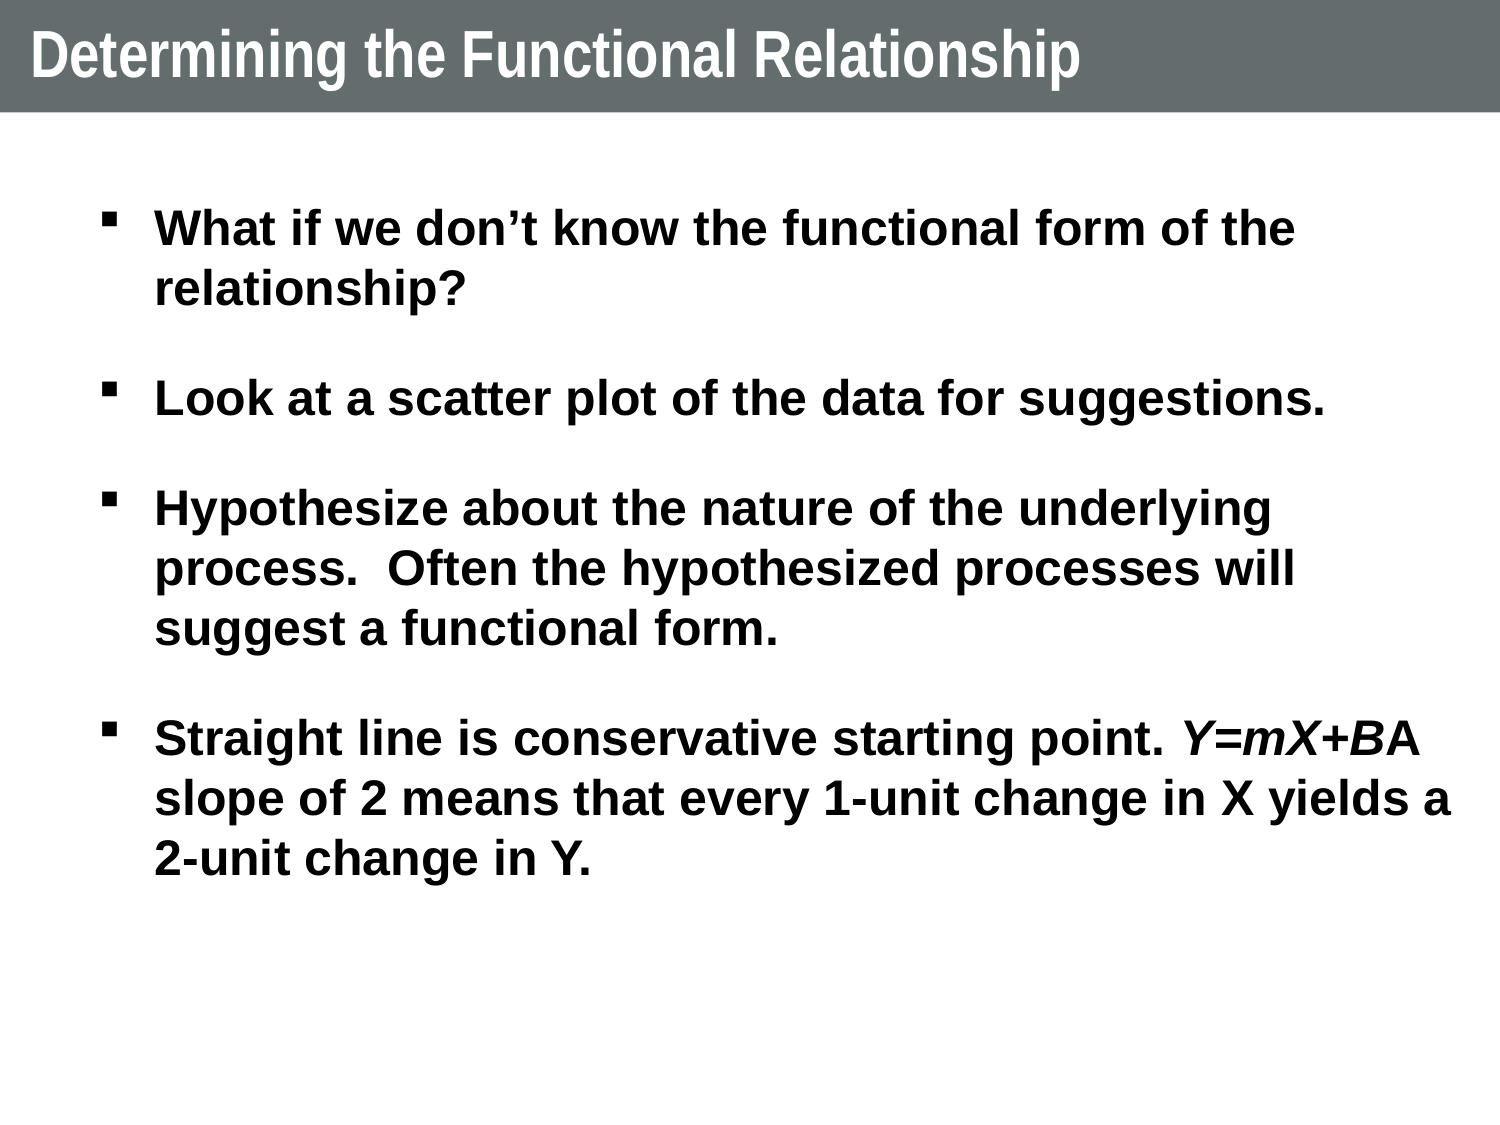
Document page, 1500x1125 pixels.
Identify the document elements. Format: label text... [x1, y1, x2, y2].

title Determining the Functional Relationship [0, 0, 1500, 117]
text_box What if we don’t know the functional form of the relationship? Look at a scatter plot of the data for suggestions. Hypothesize about the nature of the underlying process. Often the hypothesized processes will suggest a functional form. Straight line is conservative starting point. Y=mX+BA slope of 2 means that every 1-unit change in X yields a 2-unit change in Y. [83, 188, 1475, 1113]
